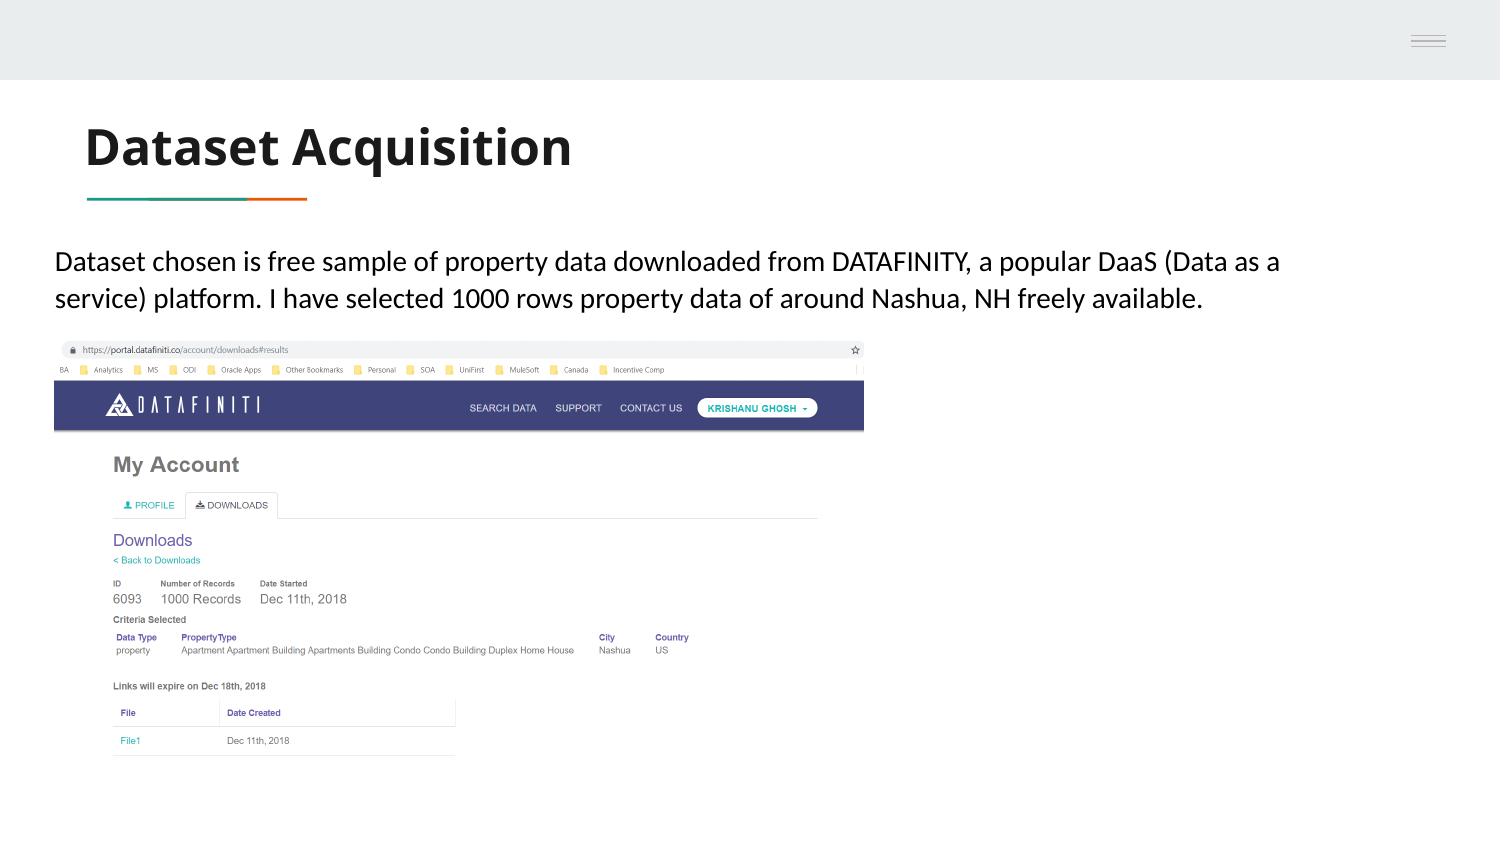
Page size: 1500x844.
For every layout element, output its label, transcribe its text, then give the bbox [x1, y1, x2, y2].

title Dataset Acquisition [69, 100, 1442, 195]
picture [54, 339, 864, 760]
text_box Dataset chosen is free sample of property data downloaded from DATAFINITY, a popular DaaS (Data as a service) platform. I have selected 1000 rows property data of around Nashua, NH freely available. [40, 232, 1357, 322]
